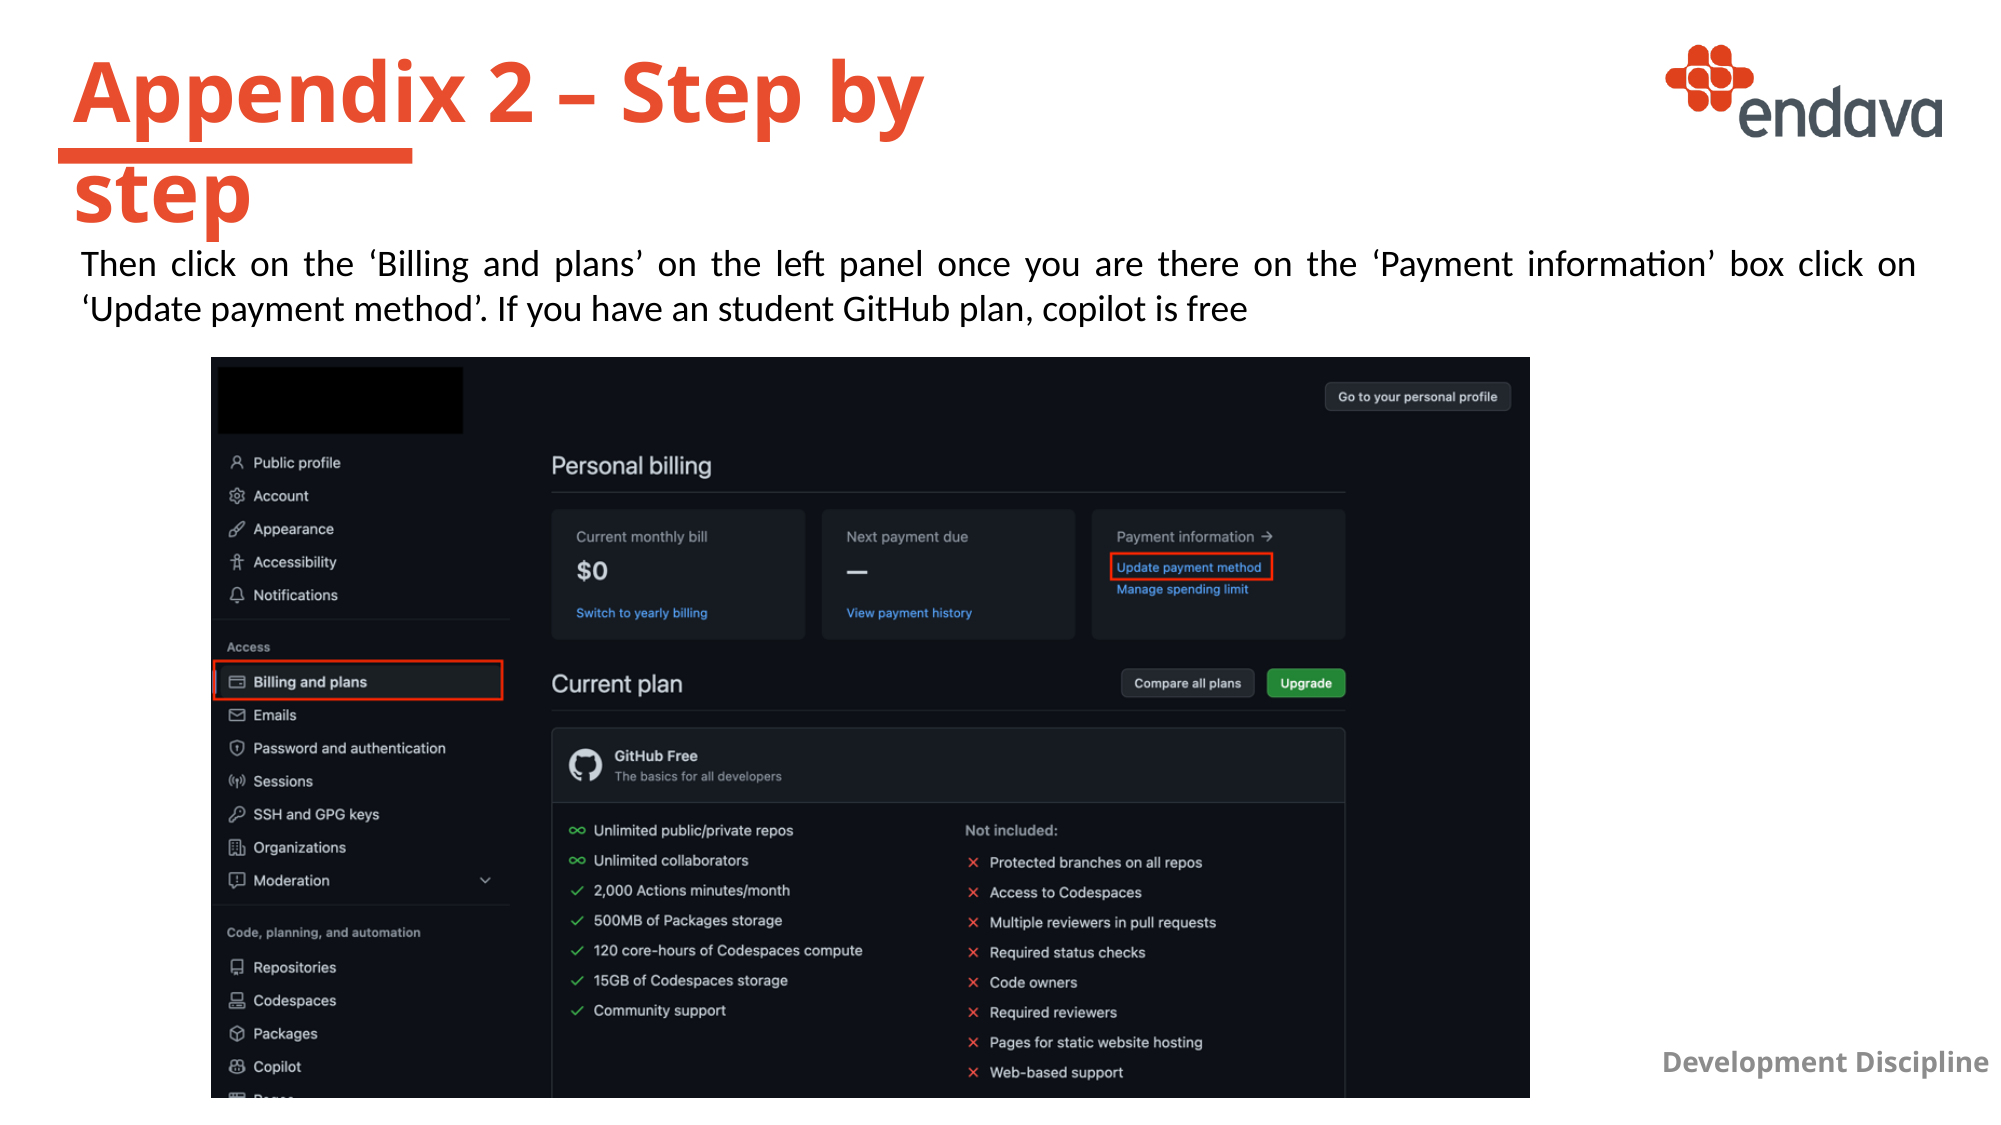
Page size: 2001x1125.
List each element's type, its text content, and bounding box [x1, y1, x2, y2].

picture [211, 357, 1530, 1098]
text_box Then click on the ‘Billing and plans’ on the left panel once you are there on the ‘Payment information’ box click on ‘Update payment method’. If you have an student GitHub plan, copilot is free [66, 231, 1934, 336]
text_box [58, 148, 413, 164]
text_box Appendix 2 – Step by step [58, 32, 1112, 247]
text_box Development Discipline [1635, 1010, 2000, 1113]
picture [1663, 42, 1942, 138]
